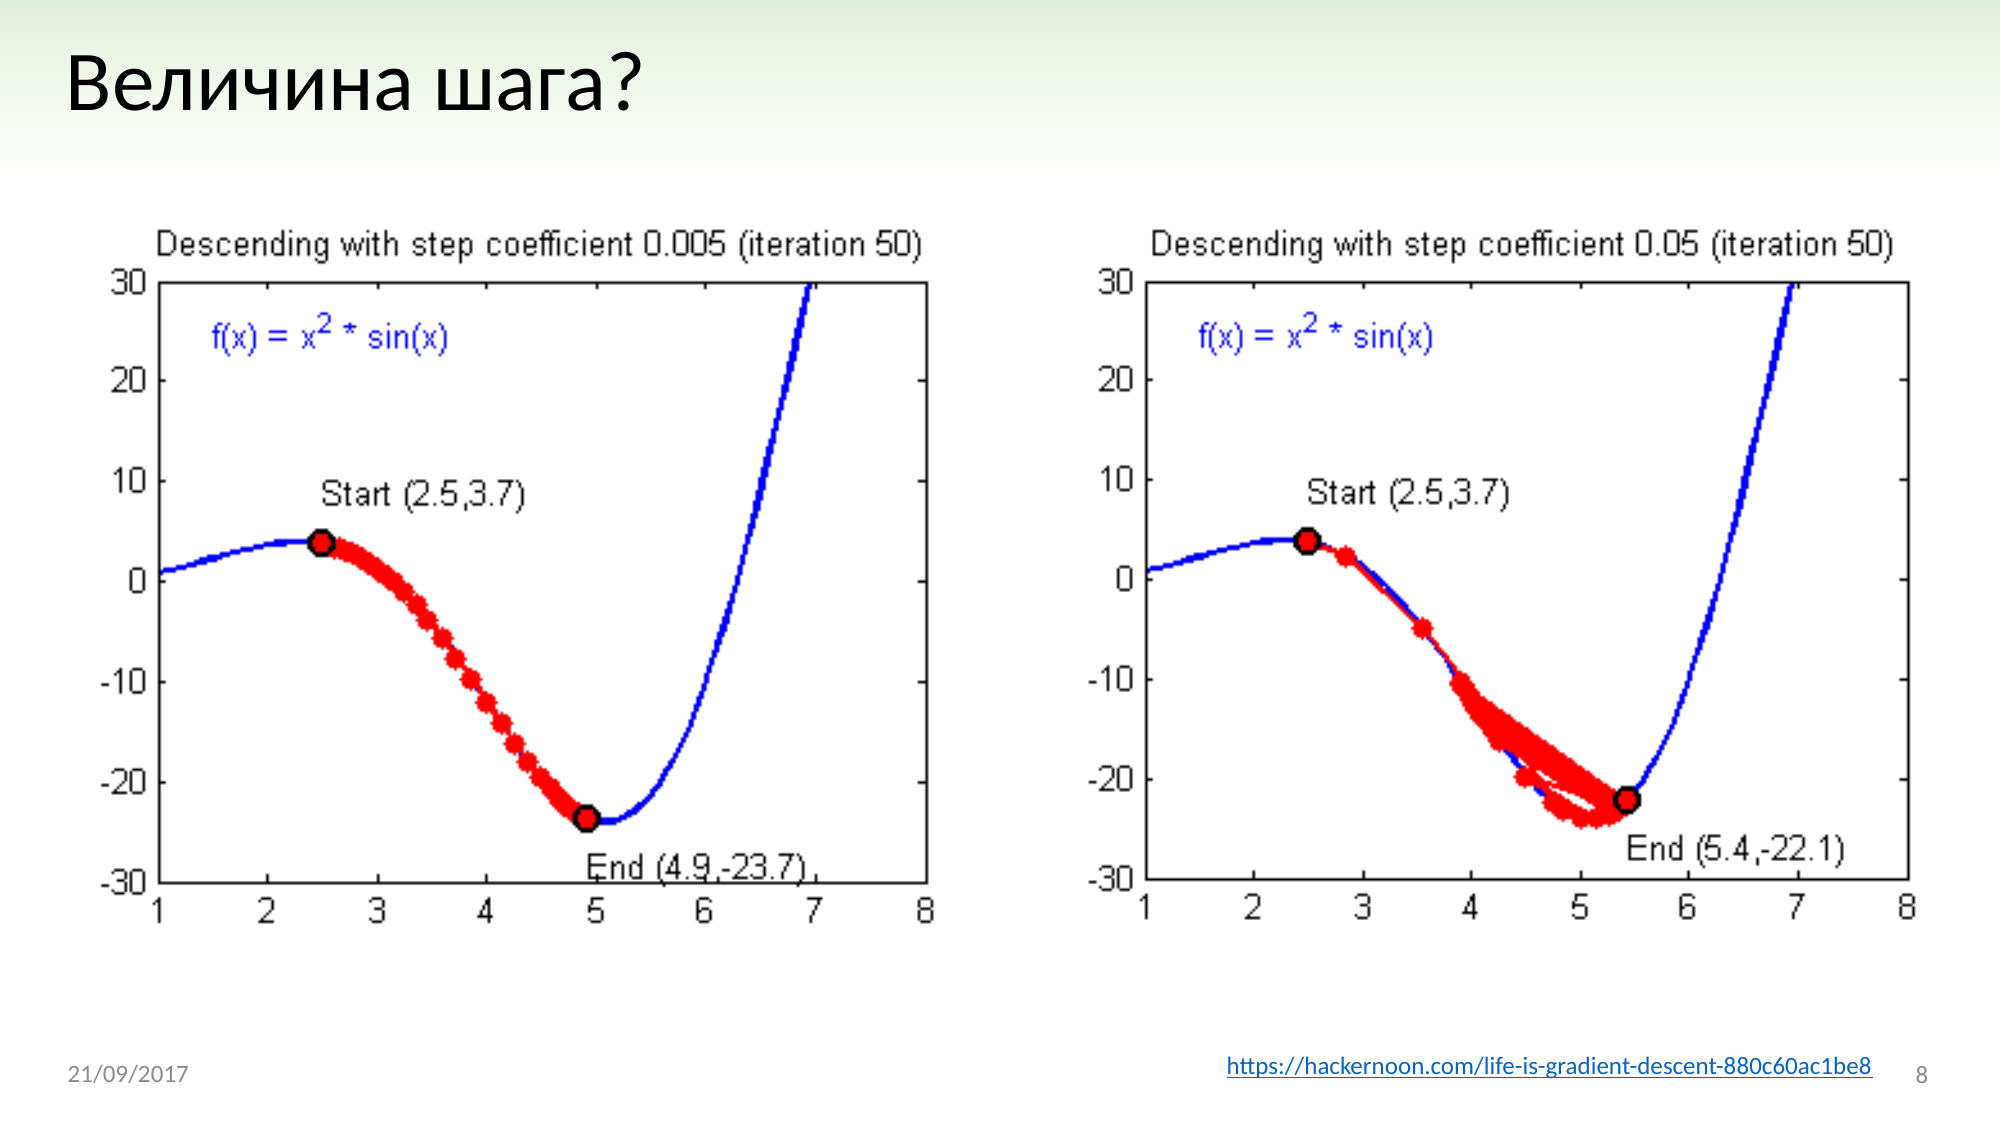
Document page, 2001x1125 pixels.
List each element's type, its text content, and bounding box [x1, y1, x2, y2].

title Величина шага? [50, 28, 1943, 137]
picture [30, 223, 2000, 965]
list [1019, 224, 2000, 961]
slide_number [52, 1042, 503, 1103]
slide_number 8 [1493, 1044, 1944, 1104]
text_box https://hackernoon.com/life-is-gradient-descent-880c60ac1be8 [1211, 1042, 1888, 1088]
